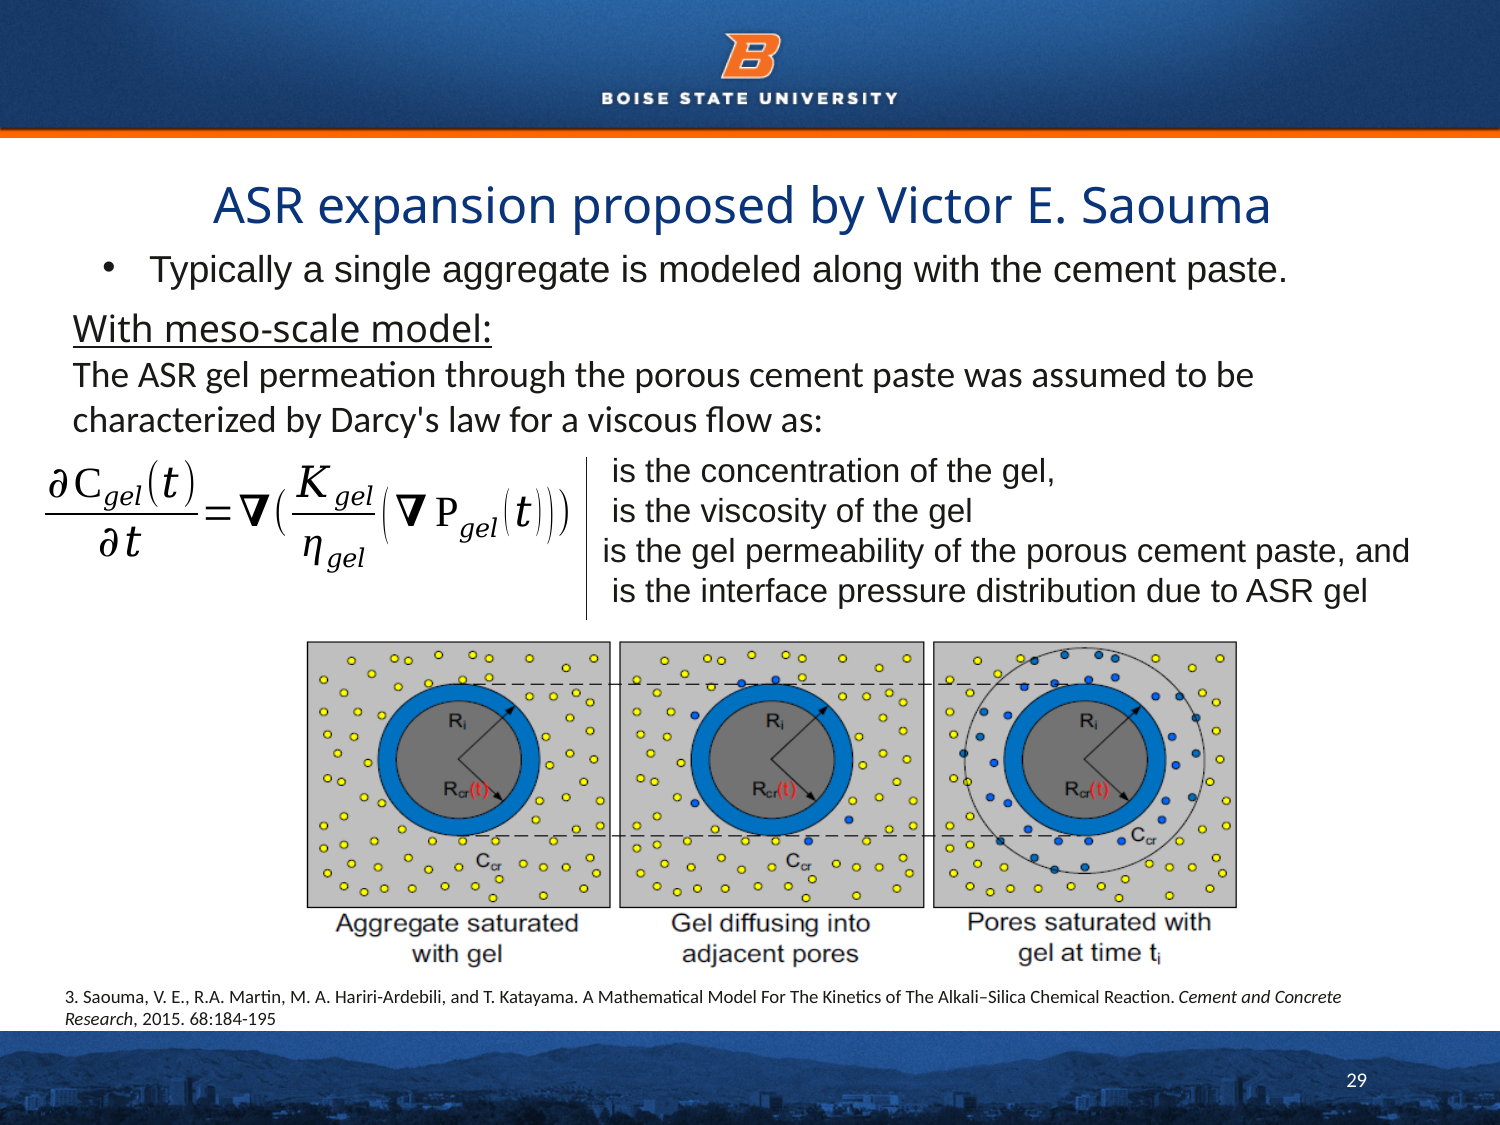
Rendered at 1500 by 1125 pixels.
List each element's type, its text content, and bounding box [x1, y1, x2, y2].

text_box With meso-scale model: The ASR gel permeation through the porous cement paste was assumed to be characterized by Darcy's law for a viscous flow as: [57, 297, 1443, 583]
text_box 3. Saouma, V. E., R.A. Martin, M. A. Hariri-Ardebili, and T. Katayama. A Mathematical Model For The Kinetics of The Alkali–Silica Chemical Reaction. Cement and Concrete Research, 2015. 68:184-195 [50, 977, 1425, 1037]
picture [0, 0, 1500, 138]
picture [301, 637, 1247, 988]
picture [0, 1031, 1500, 1125]
text_box Typically a single aggregate is modeled along with the cement paste. [87, 237, 1413, 297]
